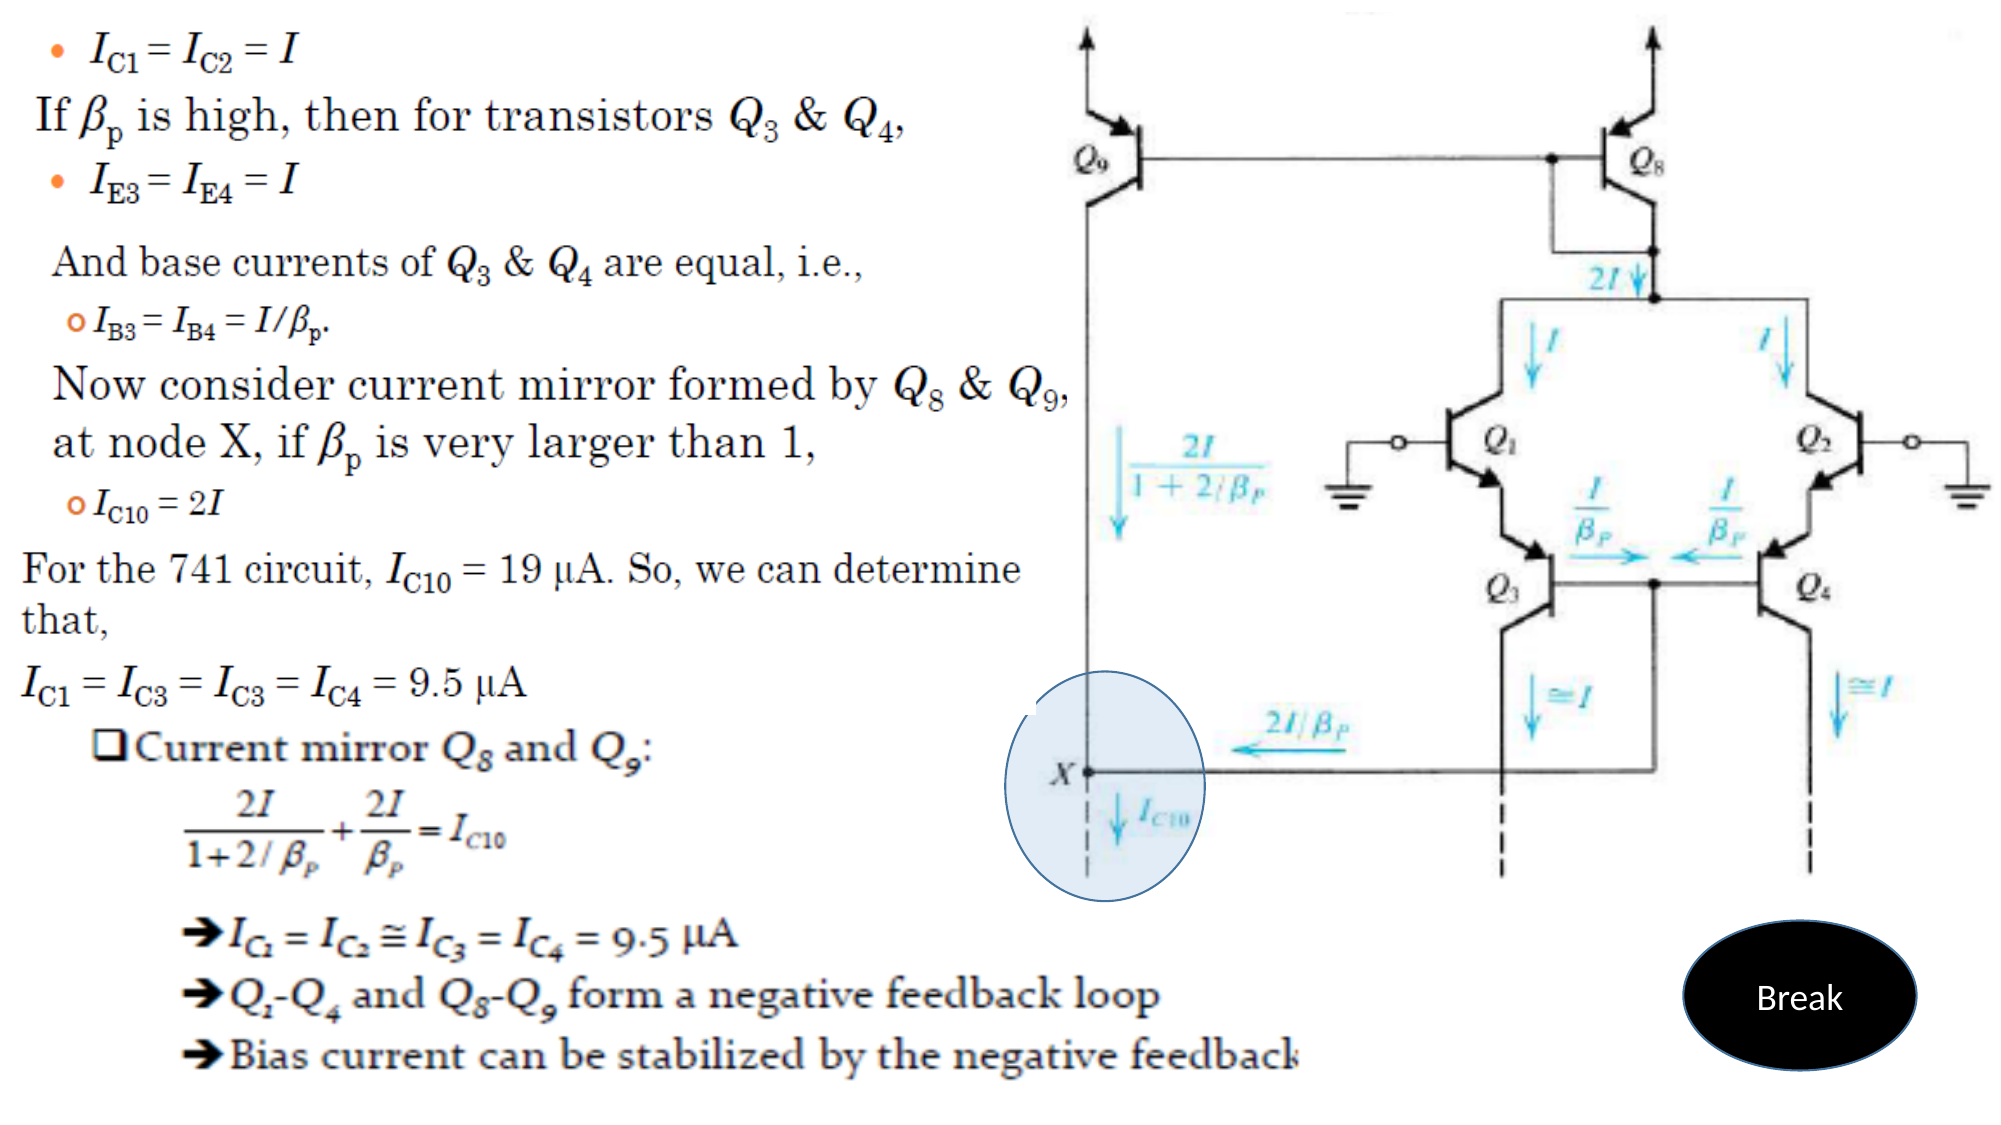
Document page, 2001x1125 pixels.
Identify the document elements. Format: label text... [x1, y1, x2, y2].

text_box Break [1682, 919, 1918, 1072]
picture [12, 12, 2000, 1091]
